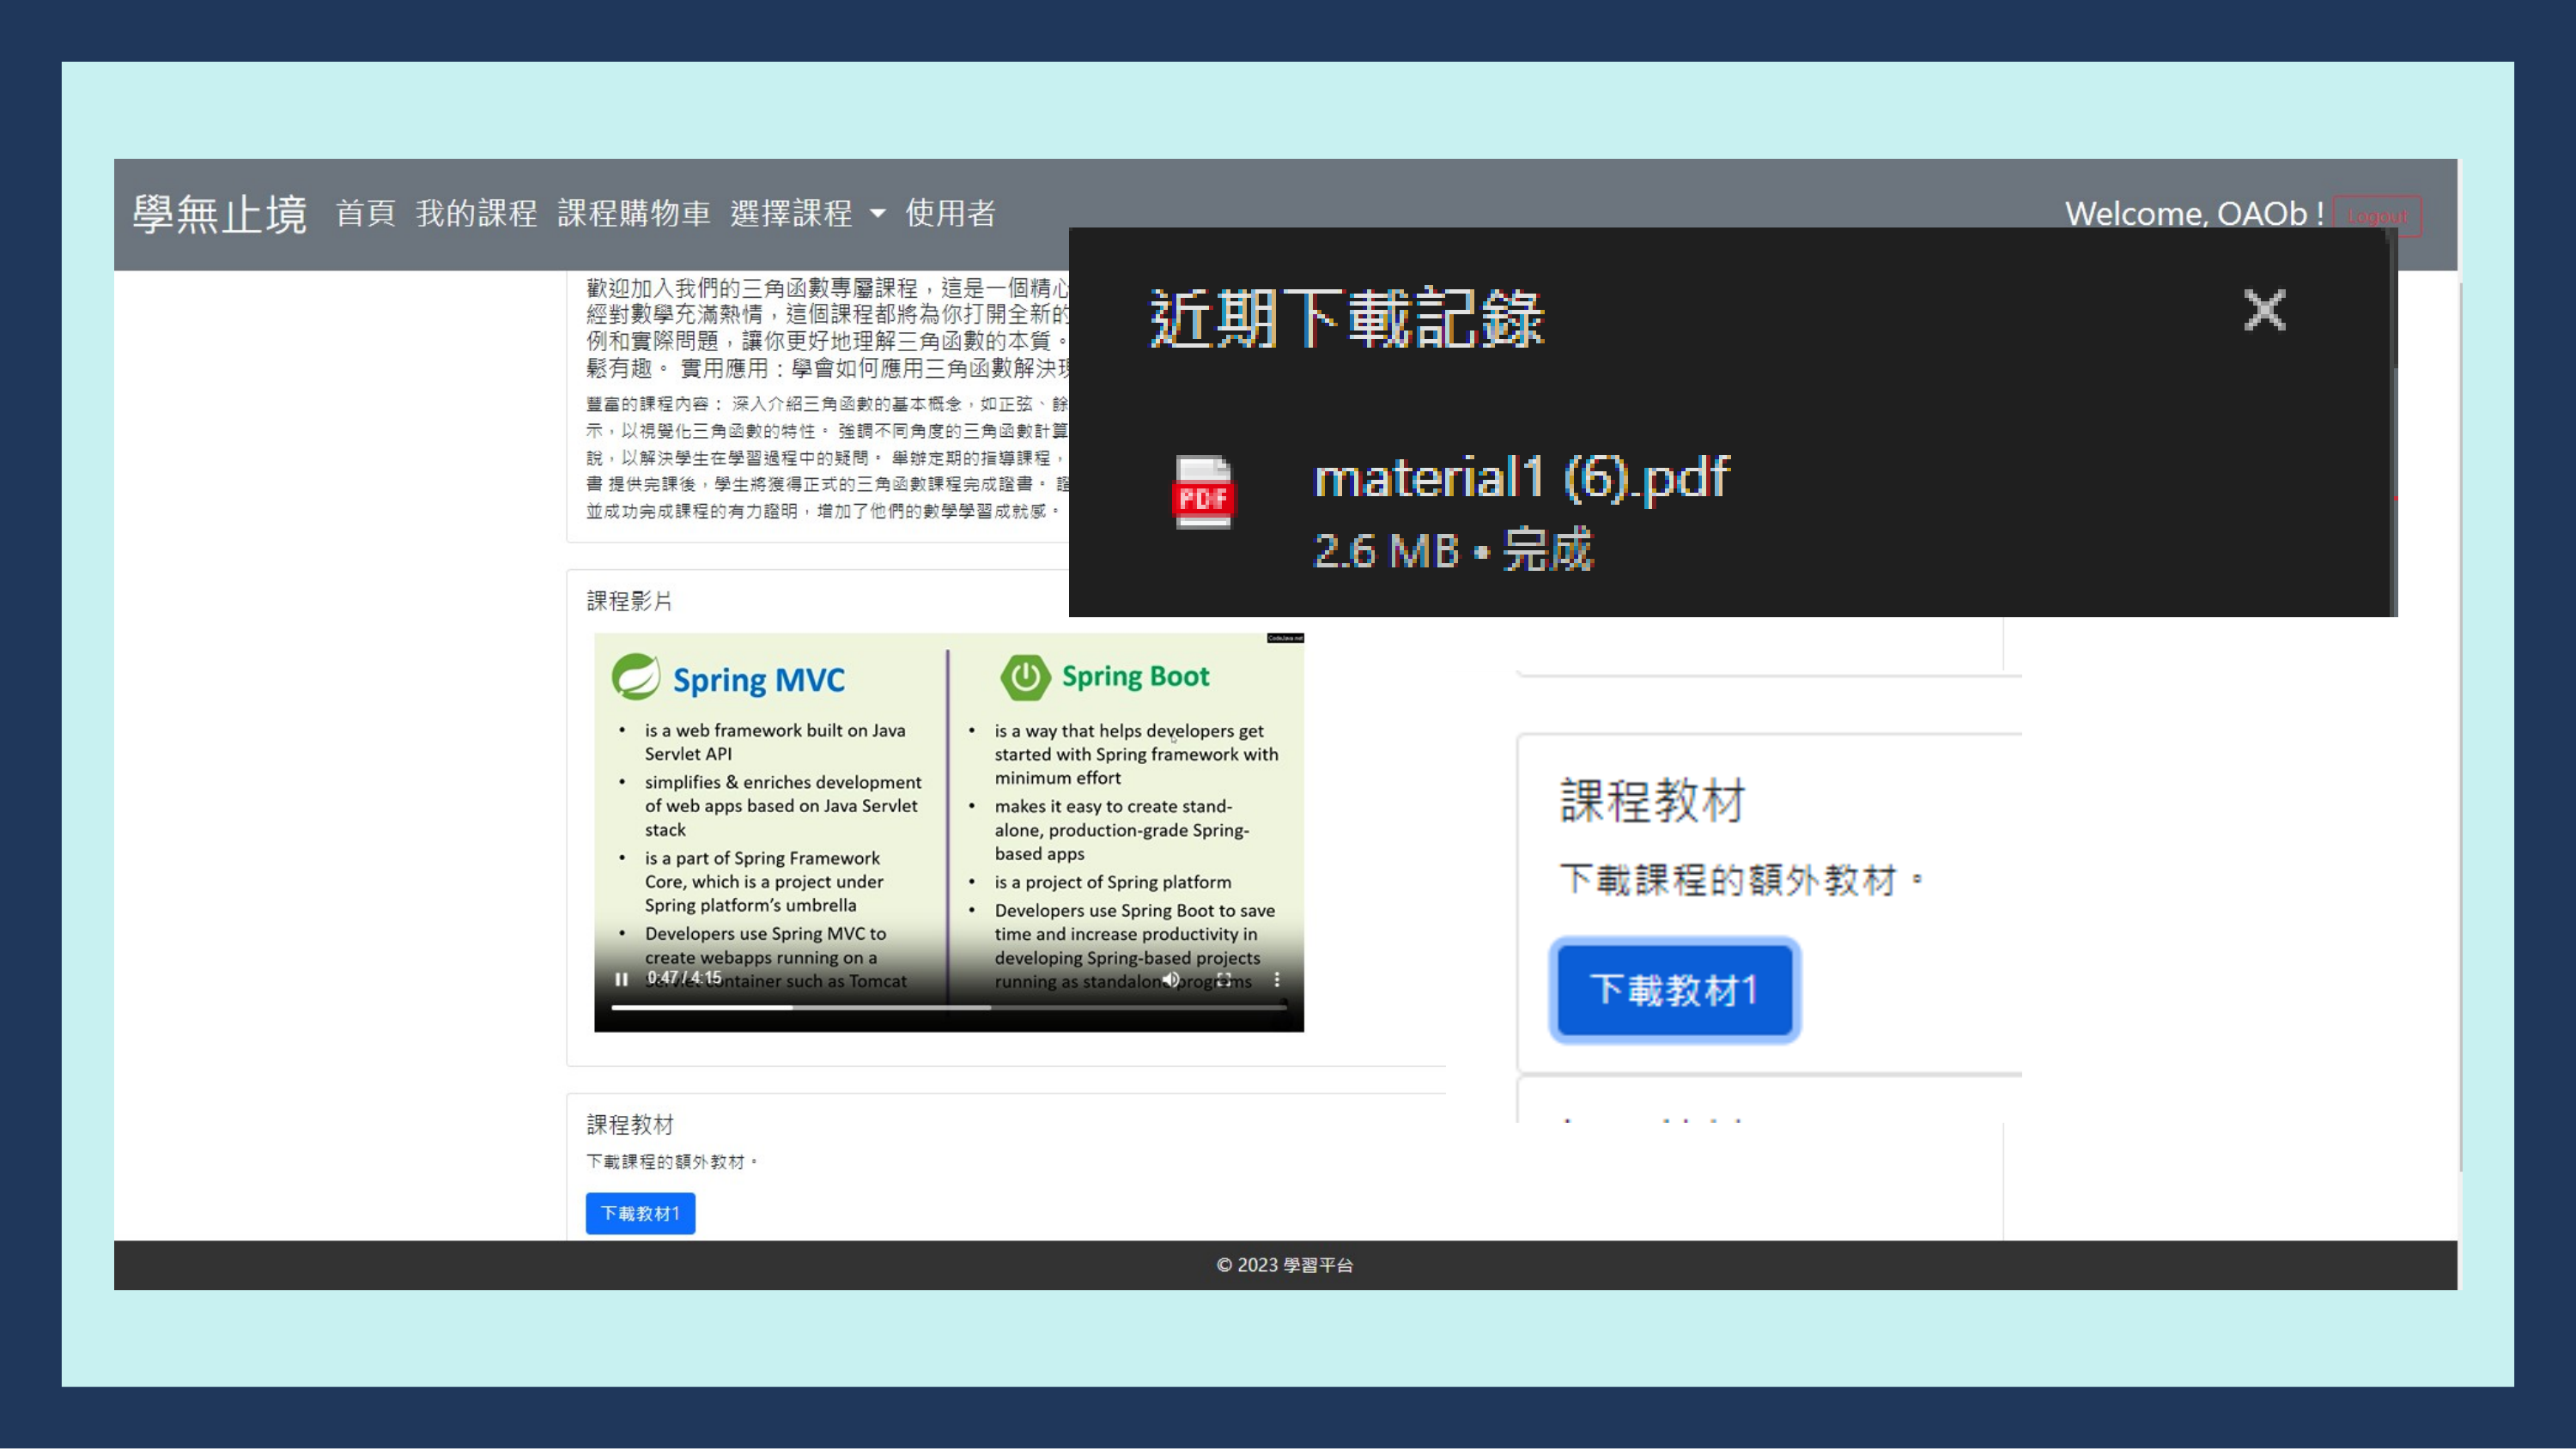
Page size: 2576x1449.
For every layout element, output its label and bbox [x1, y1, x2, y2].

text_box [61, 61, 2515, 1387]
